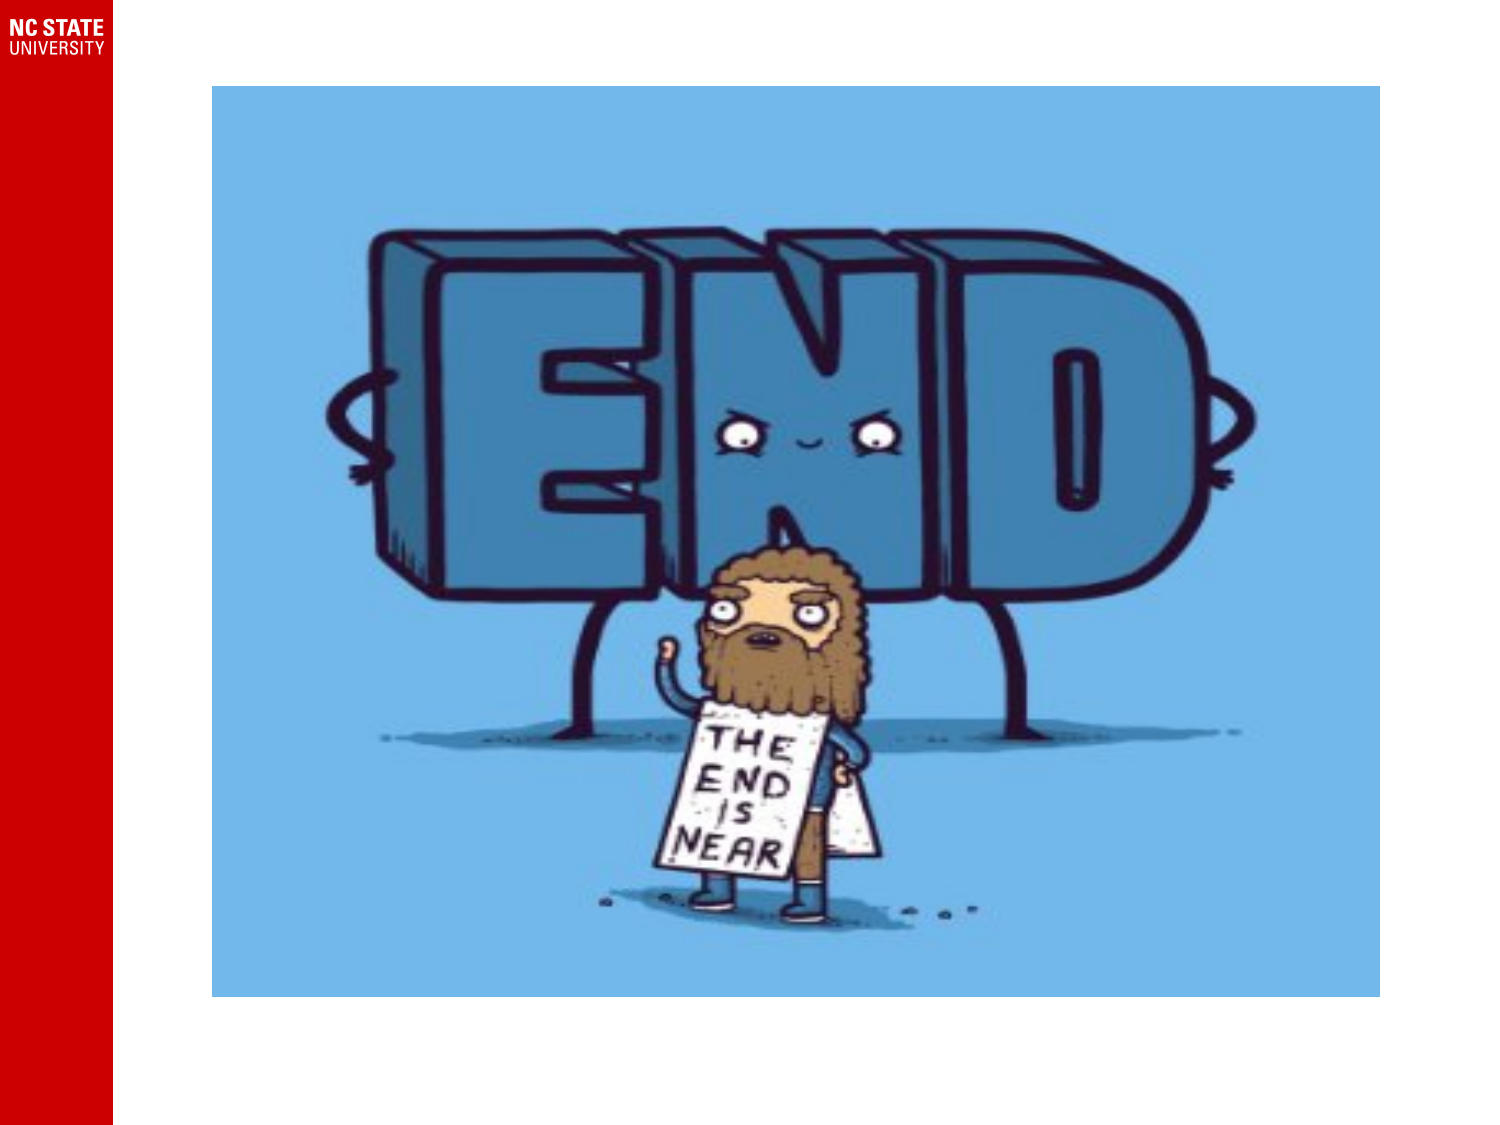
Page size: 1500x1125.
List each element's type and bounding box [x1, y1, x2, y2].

list [212, 86, 1380, 997]
picture [0, 0, 113, 1125]
